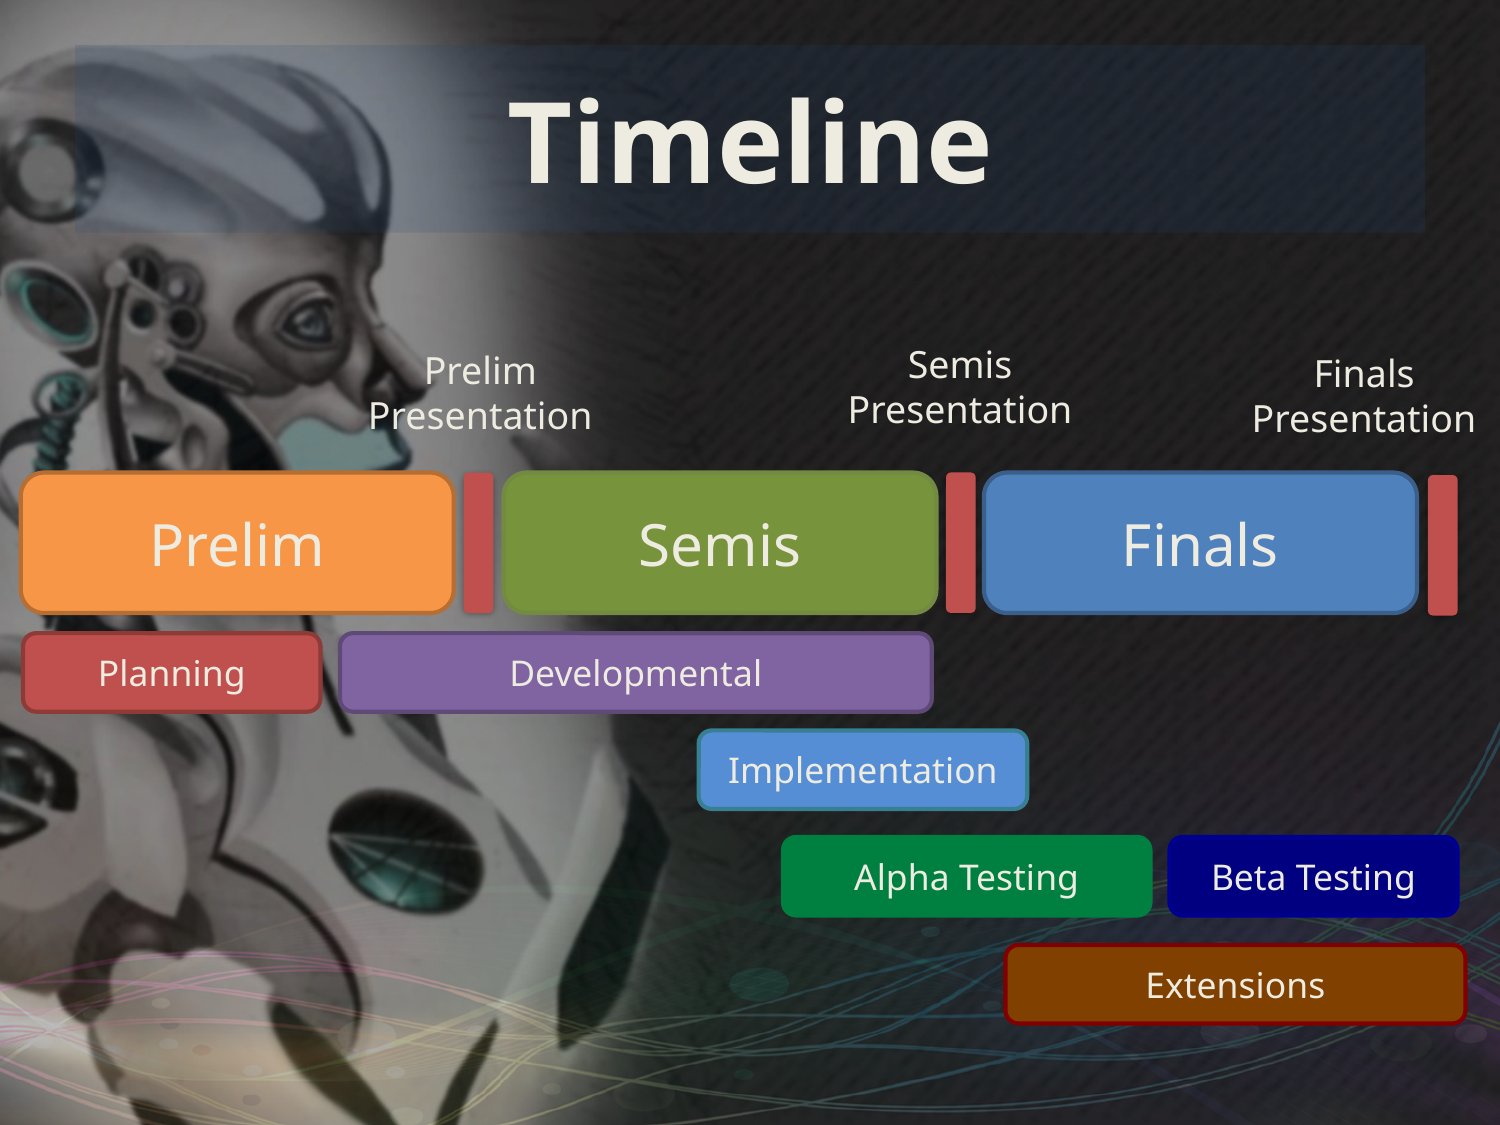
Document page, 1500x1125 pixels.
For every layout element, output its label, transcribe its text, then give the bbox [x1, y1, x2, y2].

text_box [20, 333, 1500, 1024]
title Timeline [75, 45, 1425, 233]
picture [0, 0, 1500, 1125]
